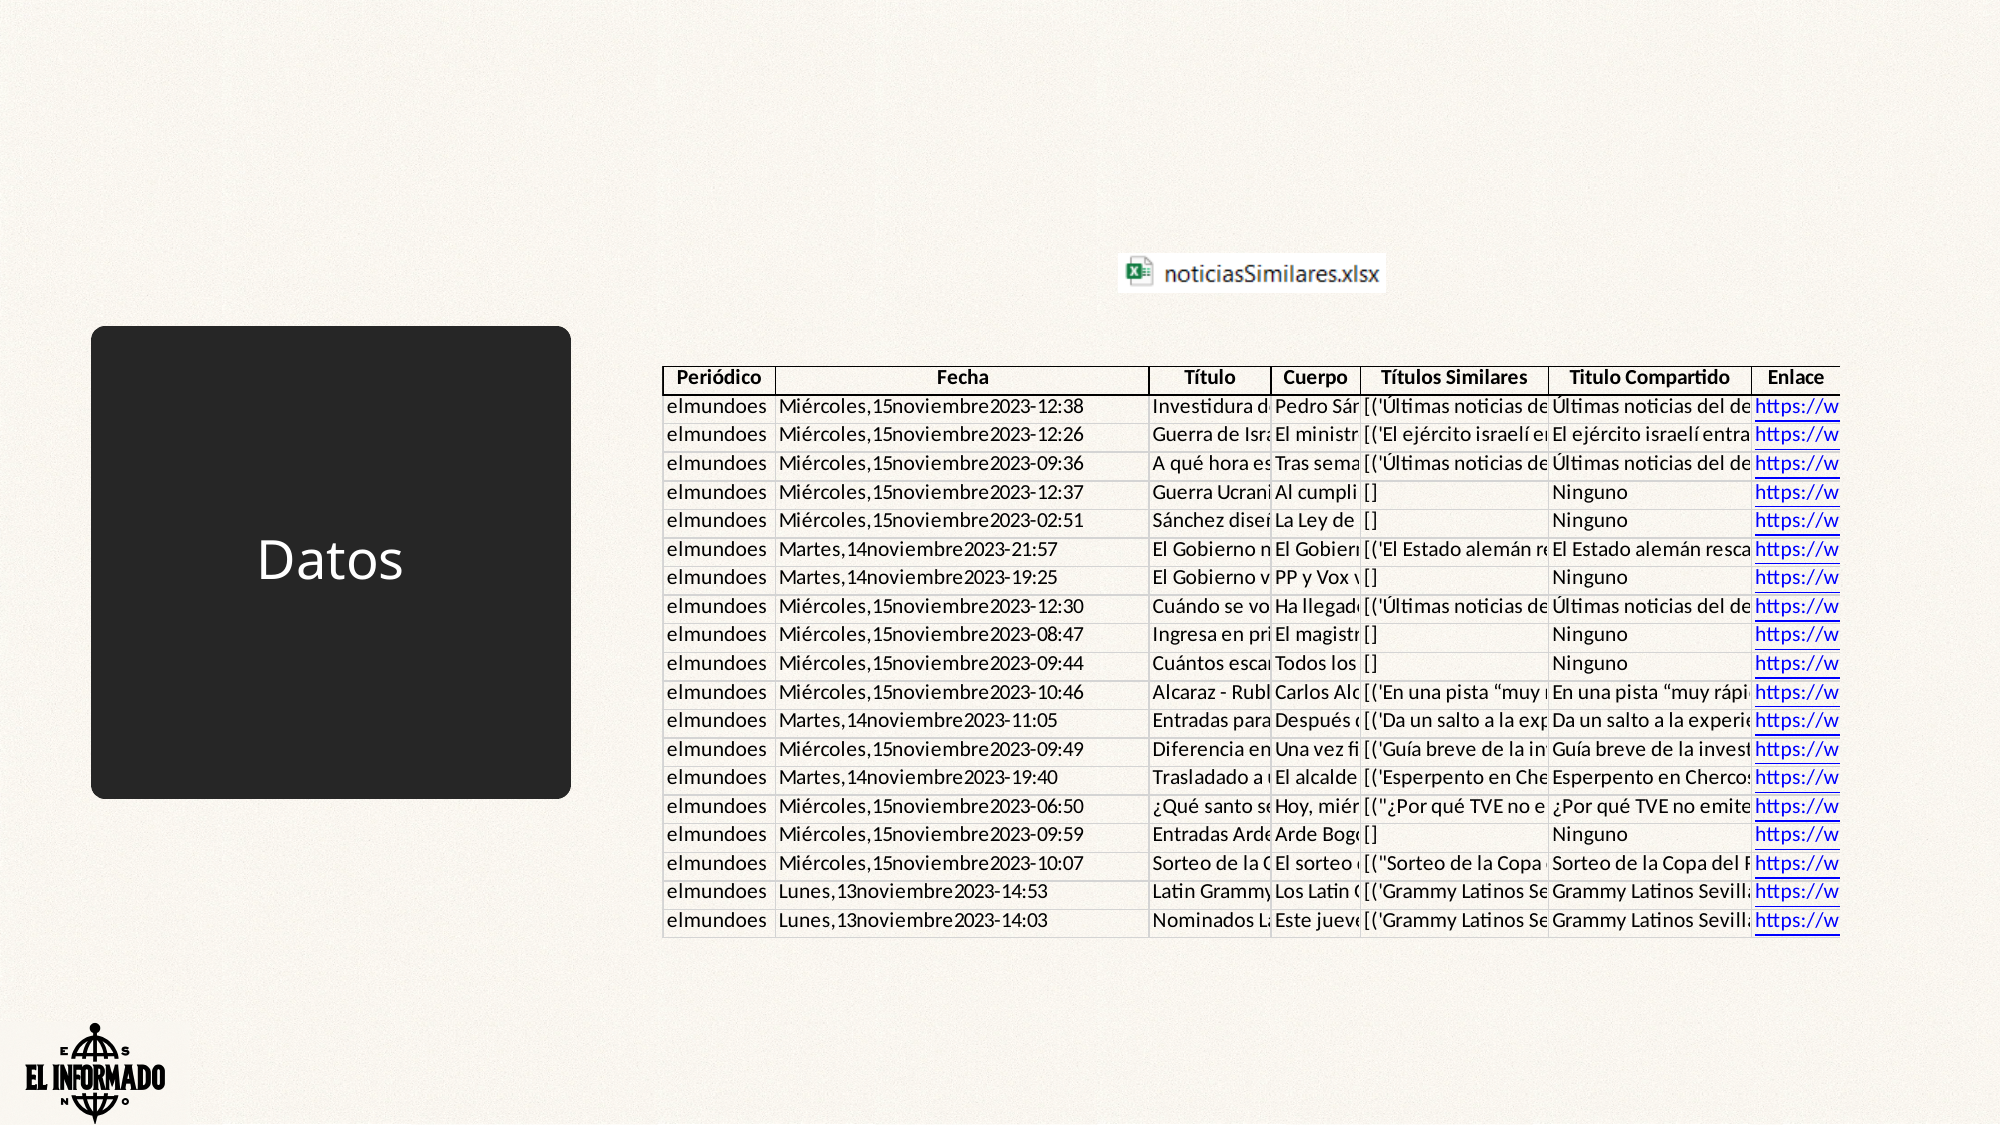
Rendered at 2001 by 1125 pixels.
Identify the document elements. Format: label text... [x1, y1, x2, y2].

picture [0, 0, 2000, 1125]
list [662, 365, 1842, 939]
title Datos [105, 340, 557, 785]
